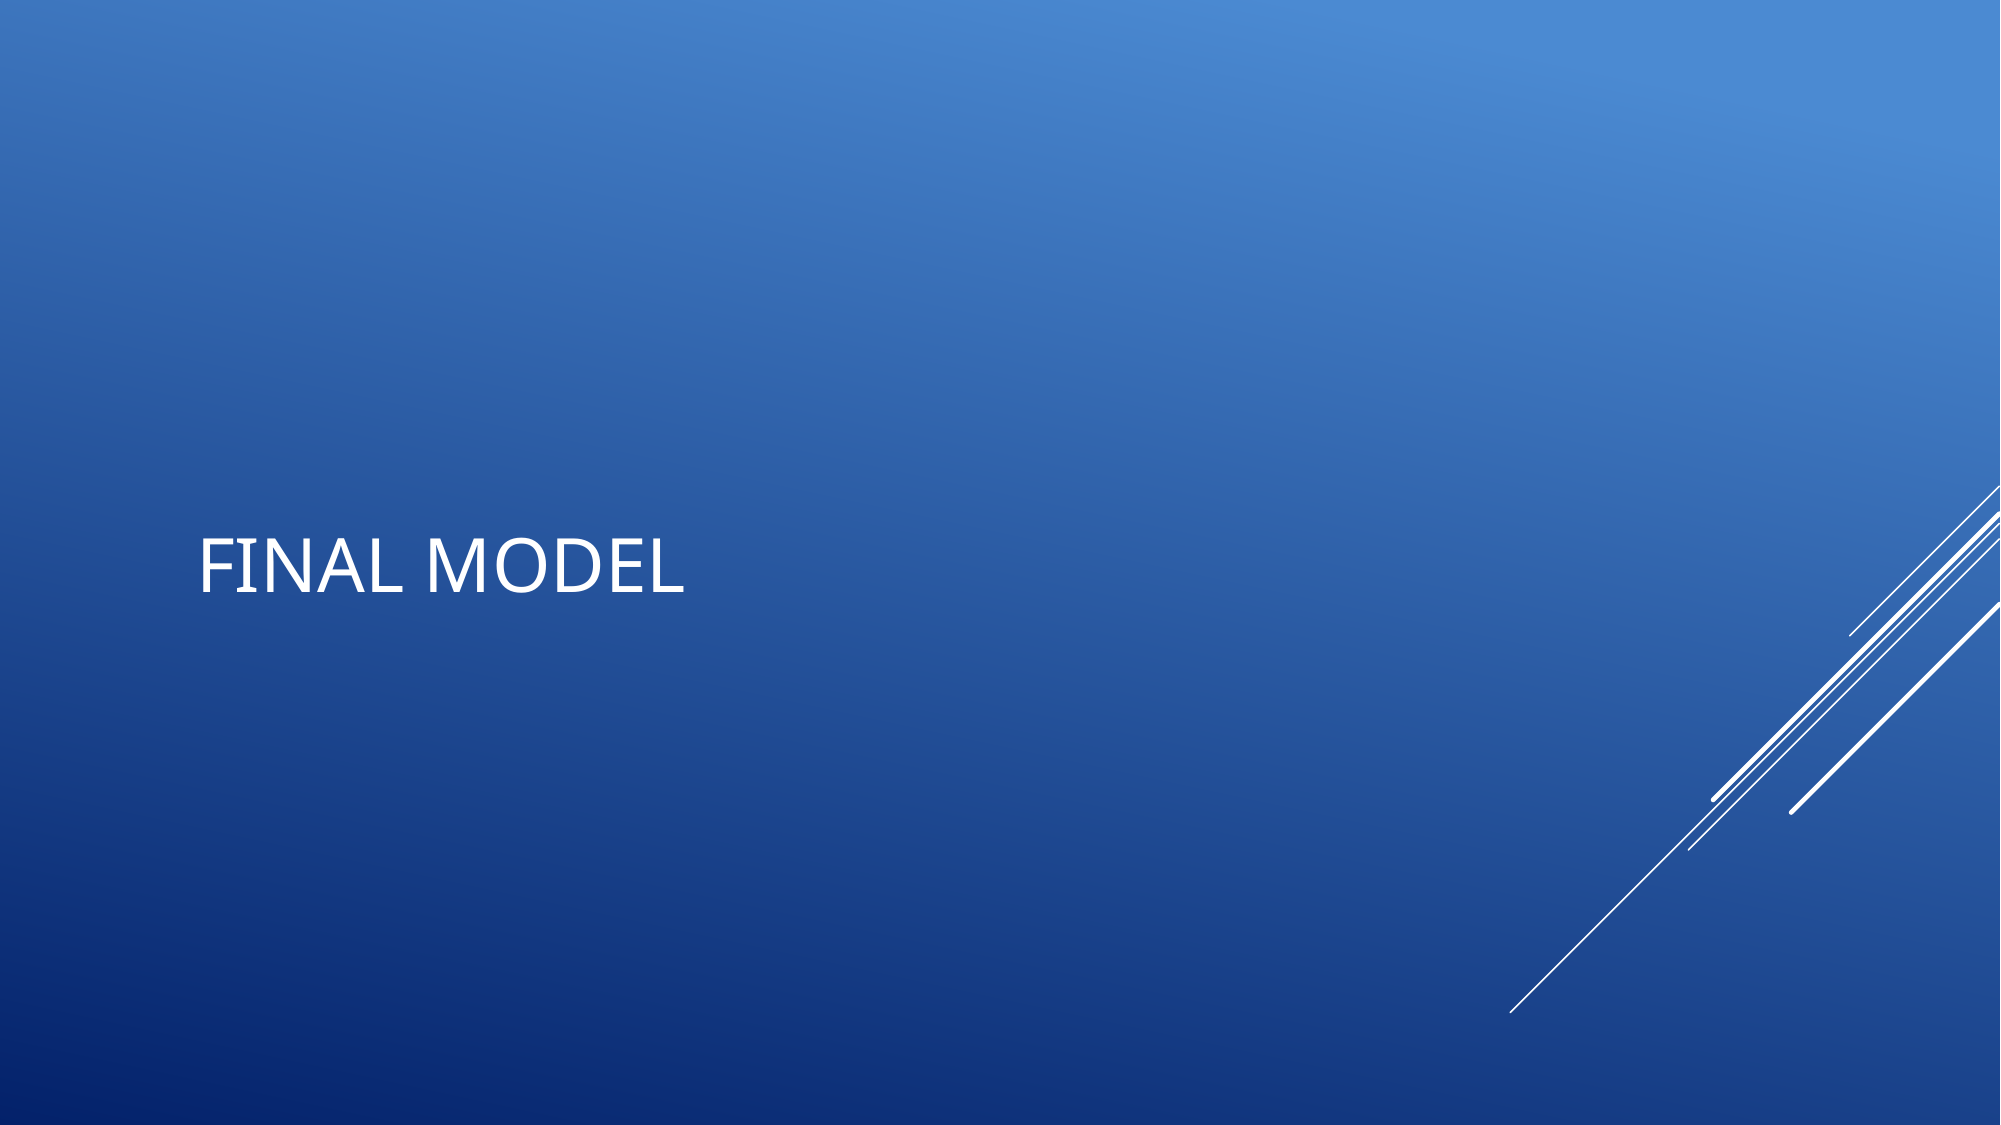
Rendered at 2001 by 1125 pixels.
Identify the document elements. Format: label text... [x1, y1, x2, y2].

title Final Model [181, 438, 1249, 687]
